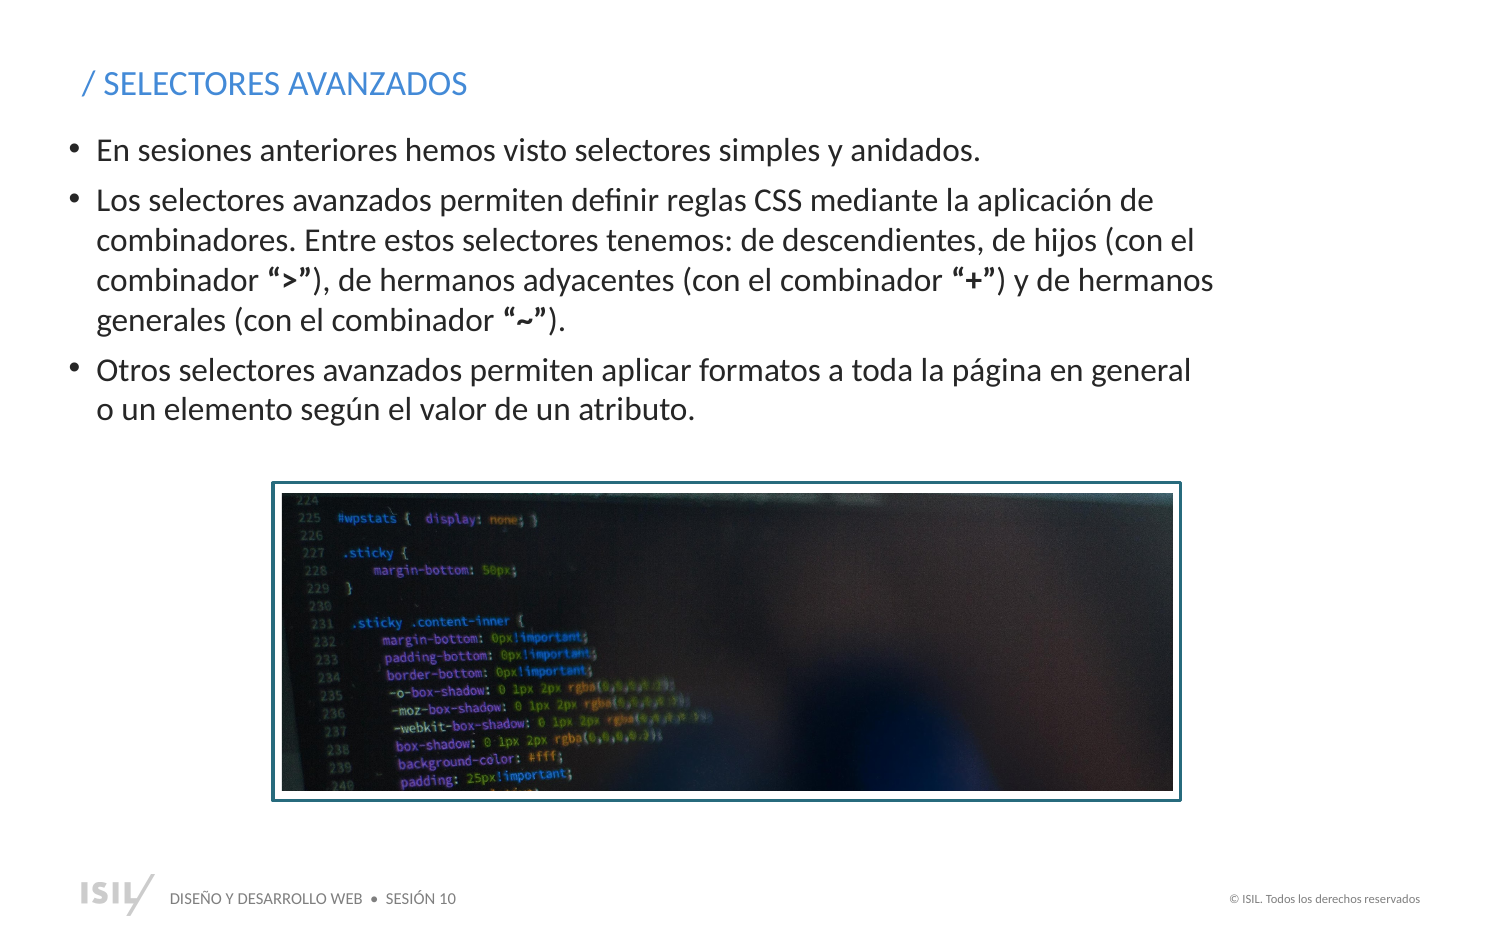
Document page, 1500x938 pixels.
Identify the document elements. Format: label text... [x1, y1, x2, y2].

picture [281, 493, 1174, 791]
text_box / SELECTORES AVANZADOS [66, 52, 1249, 111]
text_box En sesiones anteriores hemos visto selectores simples y anidados. Los selectores avanzados permiten definir reglas CSS mediante la aplicación de combinadores. Entre estos selectores tenemos: de descendientes, de hijos (con el combinador “>”), de hermanos adyacentes (con el combinador “+”) y de hermanos generales (con el combinador “~”). Otros selectores avanzados permiten aplicar formatos a toda la página en general o un elemento según el valor de un atributo. [66, 128, 1216, 428]
text_box V [273, 482, 1181, 801]
